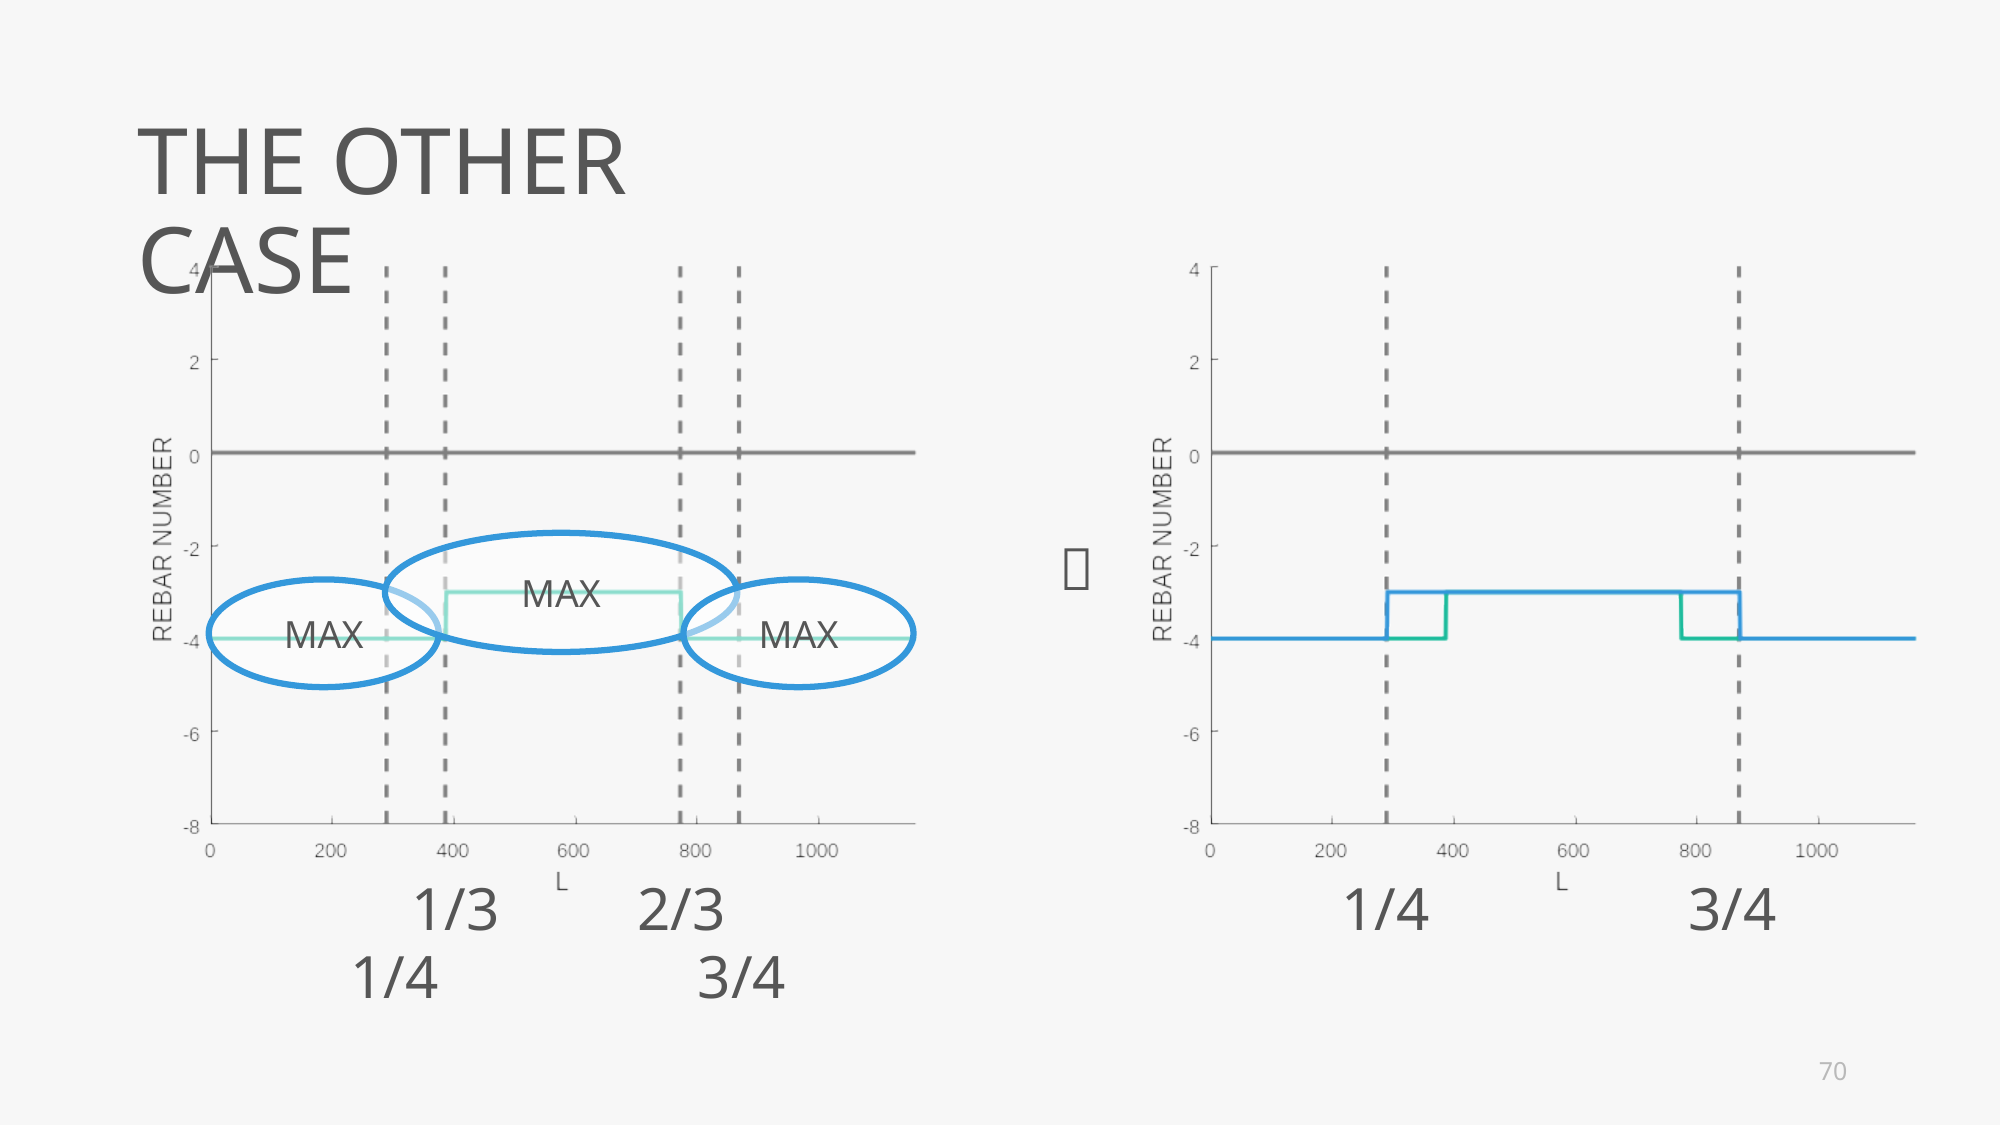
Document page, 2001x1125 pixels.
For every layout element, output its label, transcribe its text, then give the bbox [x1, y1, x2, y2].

text_box 1/4 [1341, 897, 1445, 949]
picture [1092, 216, 2000, 897]
list THE OTHER CASE [137, 108, 873, 216]
text_box 3/4 [697, 918, 801, 1018]
slide_number 70 [1412, 1042, 1863, 1103]
text_box 3/4 [1688, 897, 1792, 949]
text_box  [1060, 510, 1092, 610]
text_box 1/3 [411, 897, 515, 949]
text_box 2/3 [637, 897, 741, 949]
text_box 1/4 [350, 918, 454, 1018]
picture [92, 216, 1000, 897]
